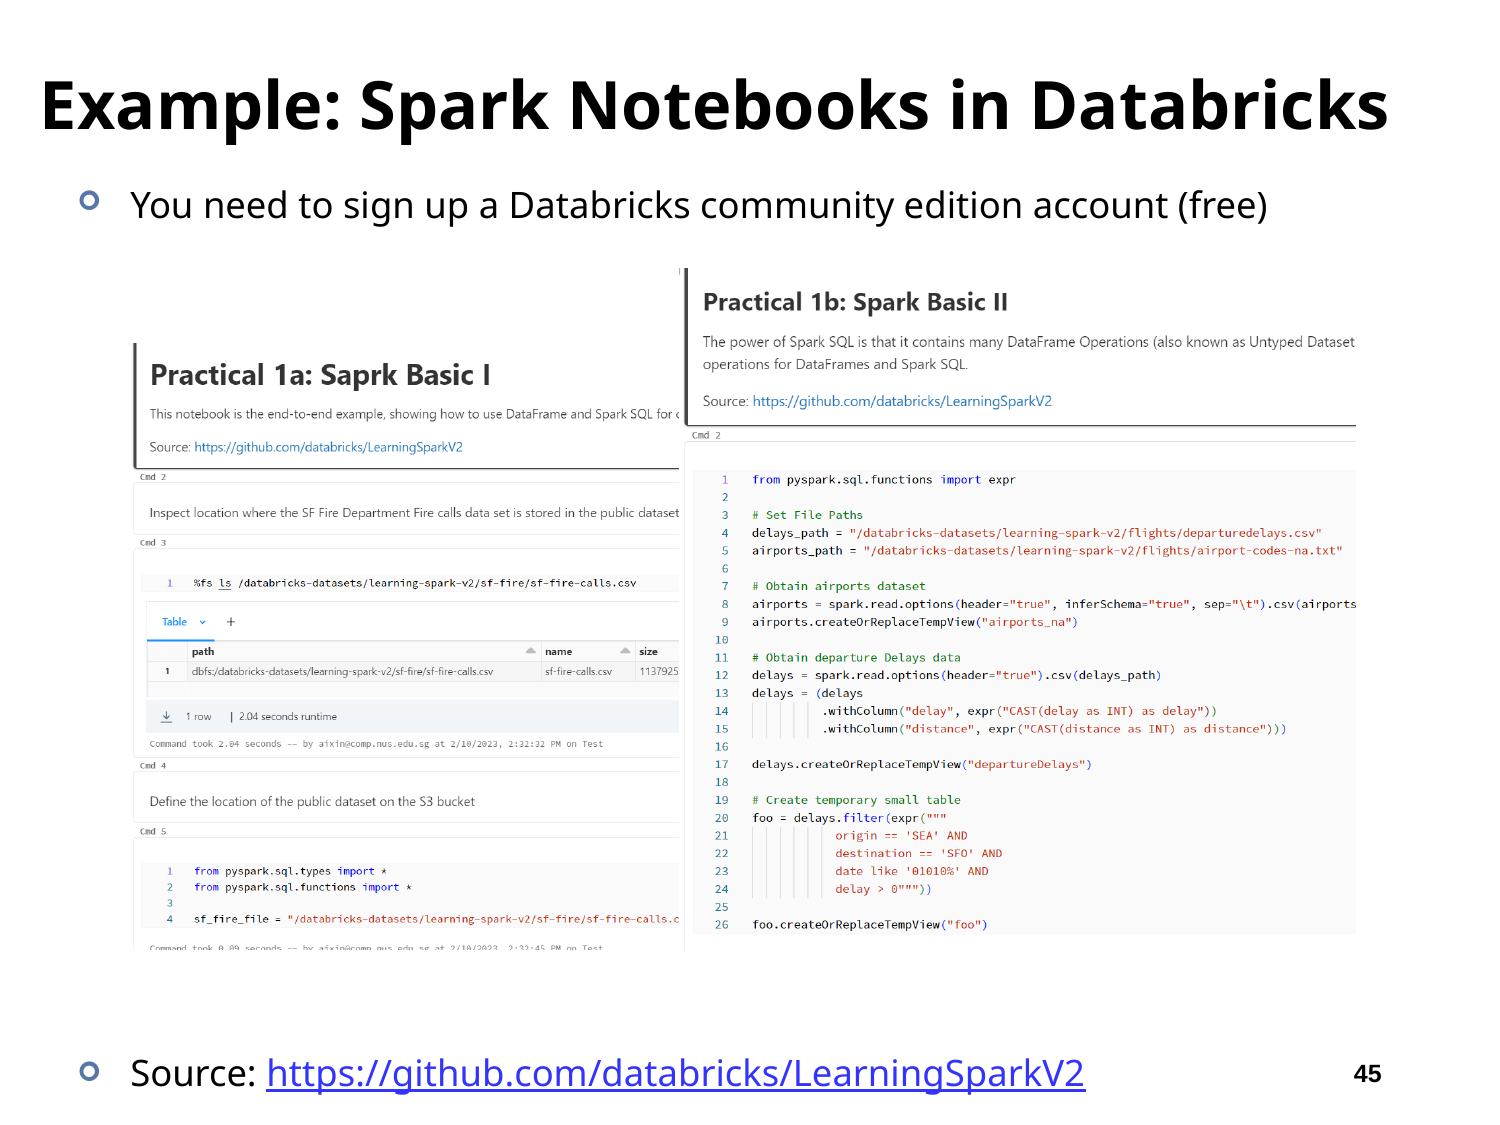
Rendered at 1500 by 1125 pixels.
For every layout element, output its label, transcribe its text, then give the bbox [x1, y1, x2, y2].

title Example: Spark Notebooks in Databricks [24, 18, 1451, 188]
list You need to sign up a Databricks community edition account (free) Source: https://github.com/databricks/LearningSparkV2 [62, 188, 1451, 1115]
picture [129, 267, 1356, 951]
slide_number 45 [1059, 1042, 1397, 1103]
